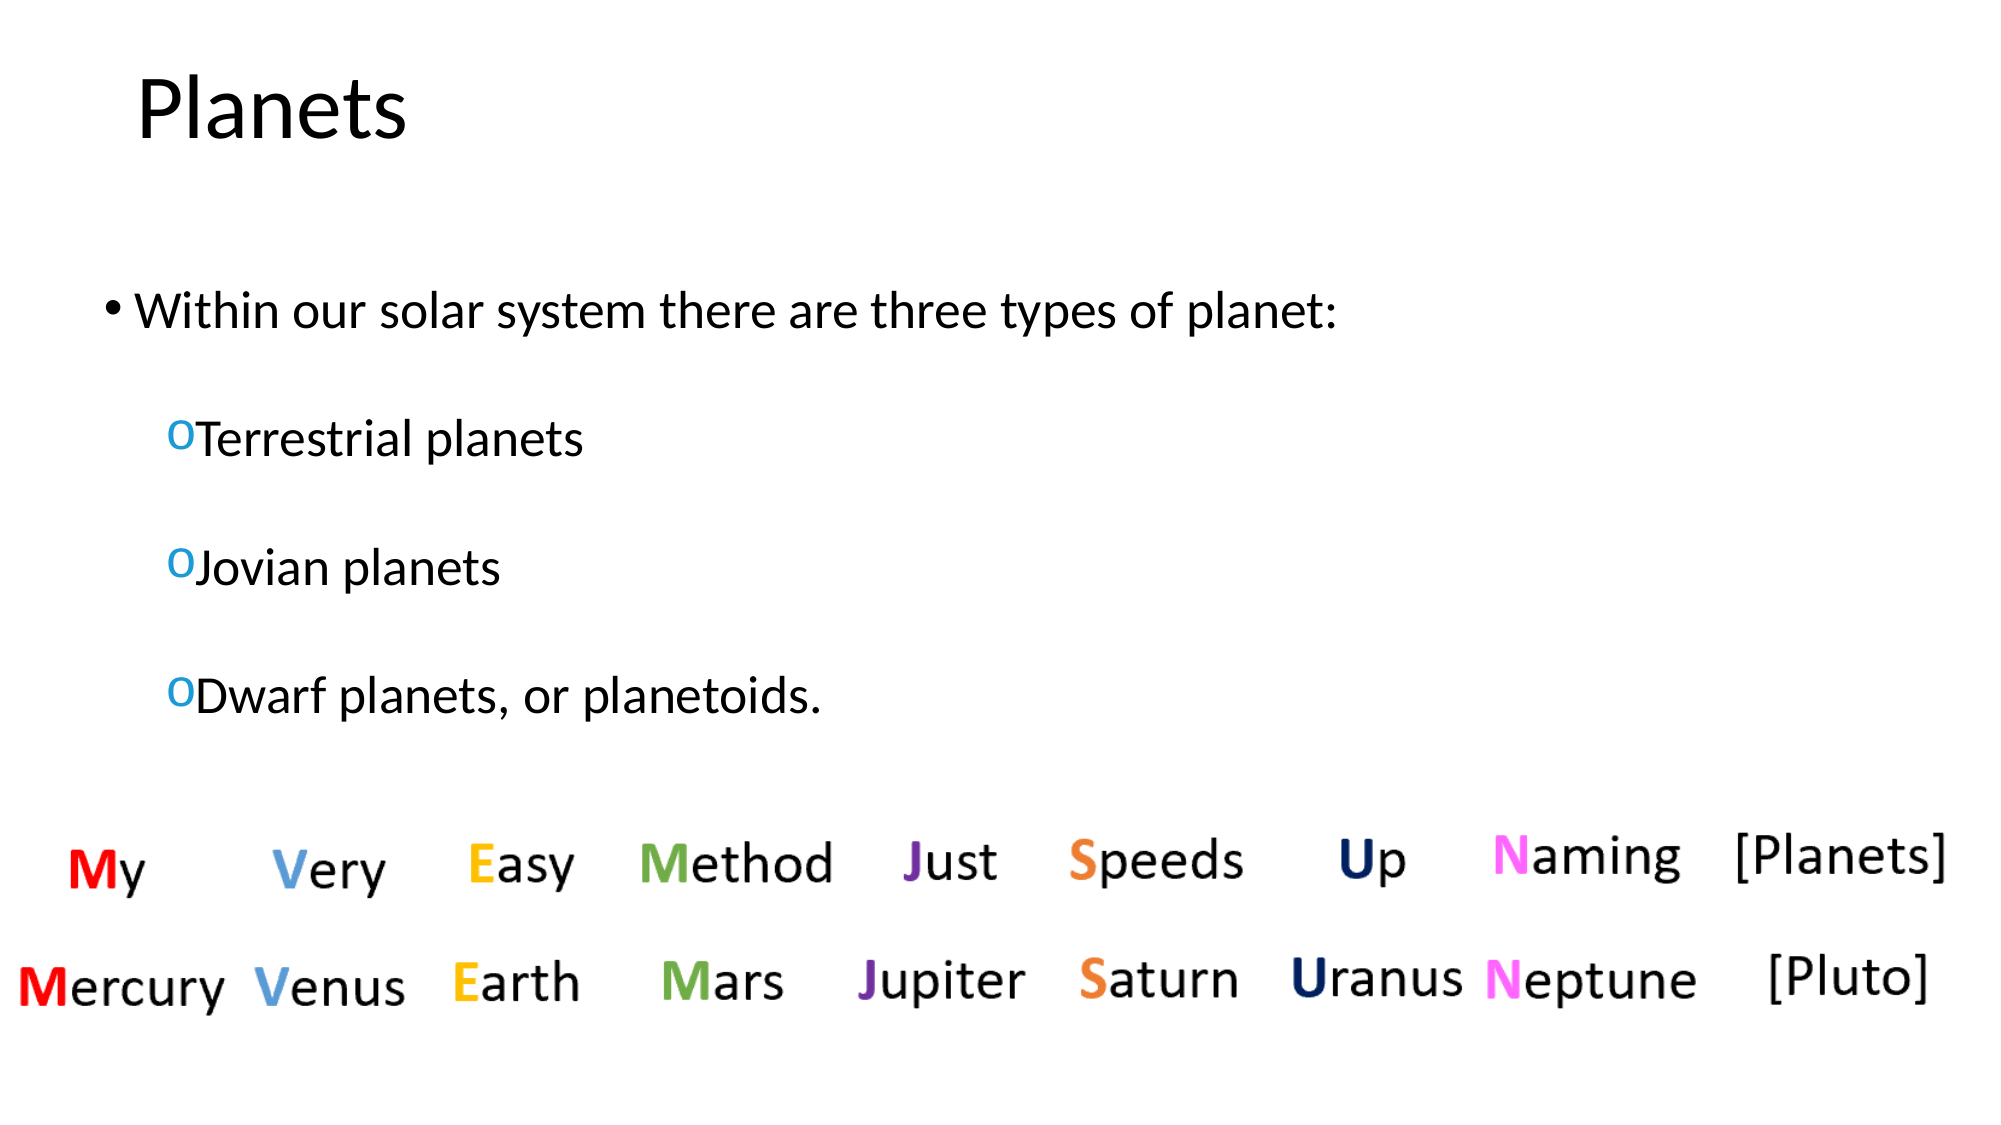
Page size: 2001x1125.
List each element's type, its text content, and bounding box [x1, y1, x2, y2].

title Planets [121, 0, 1847, 218]
list Within our solar system there are three types of planet: Terrestrial planets Jovian planets Dwarf planets, or planetoids. [88, 267, 1863, 735]
picture [0, 827, 1985, 1052]
